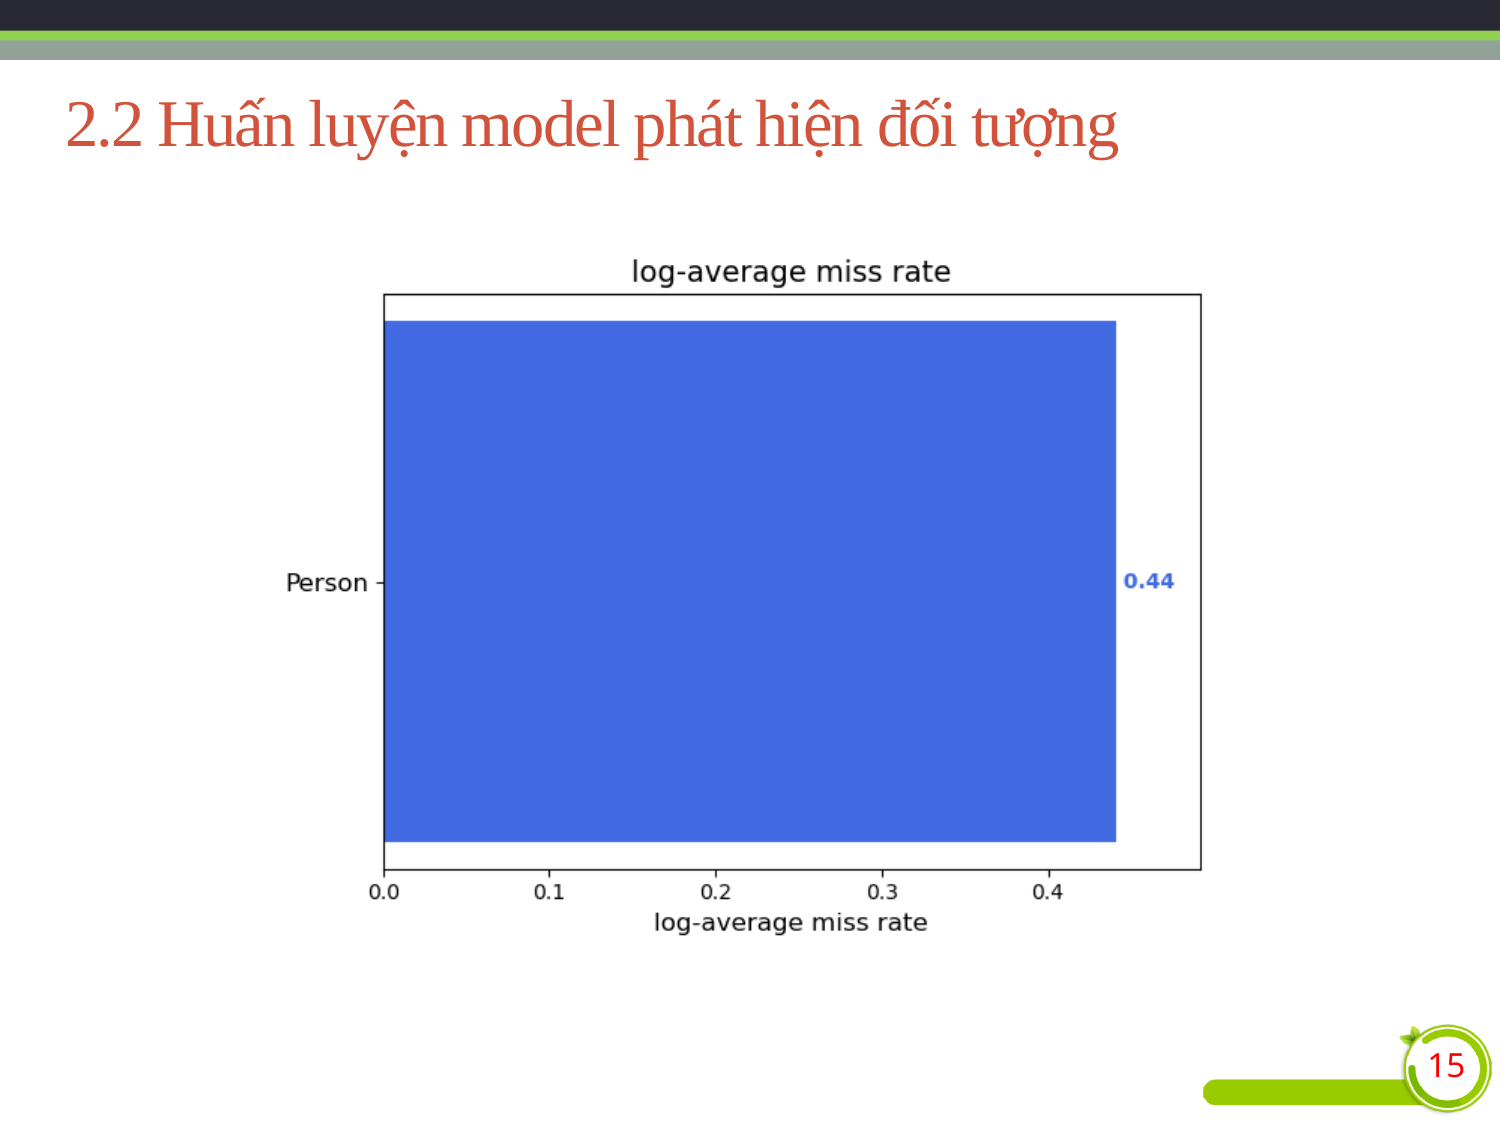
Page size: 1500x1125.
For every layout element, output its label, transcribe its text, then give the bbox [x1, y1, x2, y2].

text_box 2.2 Huấn luyện model phát hiện đối tượng [50, 77, 1337, 163]
picture [262, 237, 1500, 1125]
